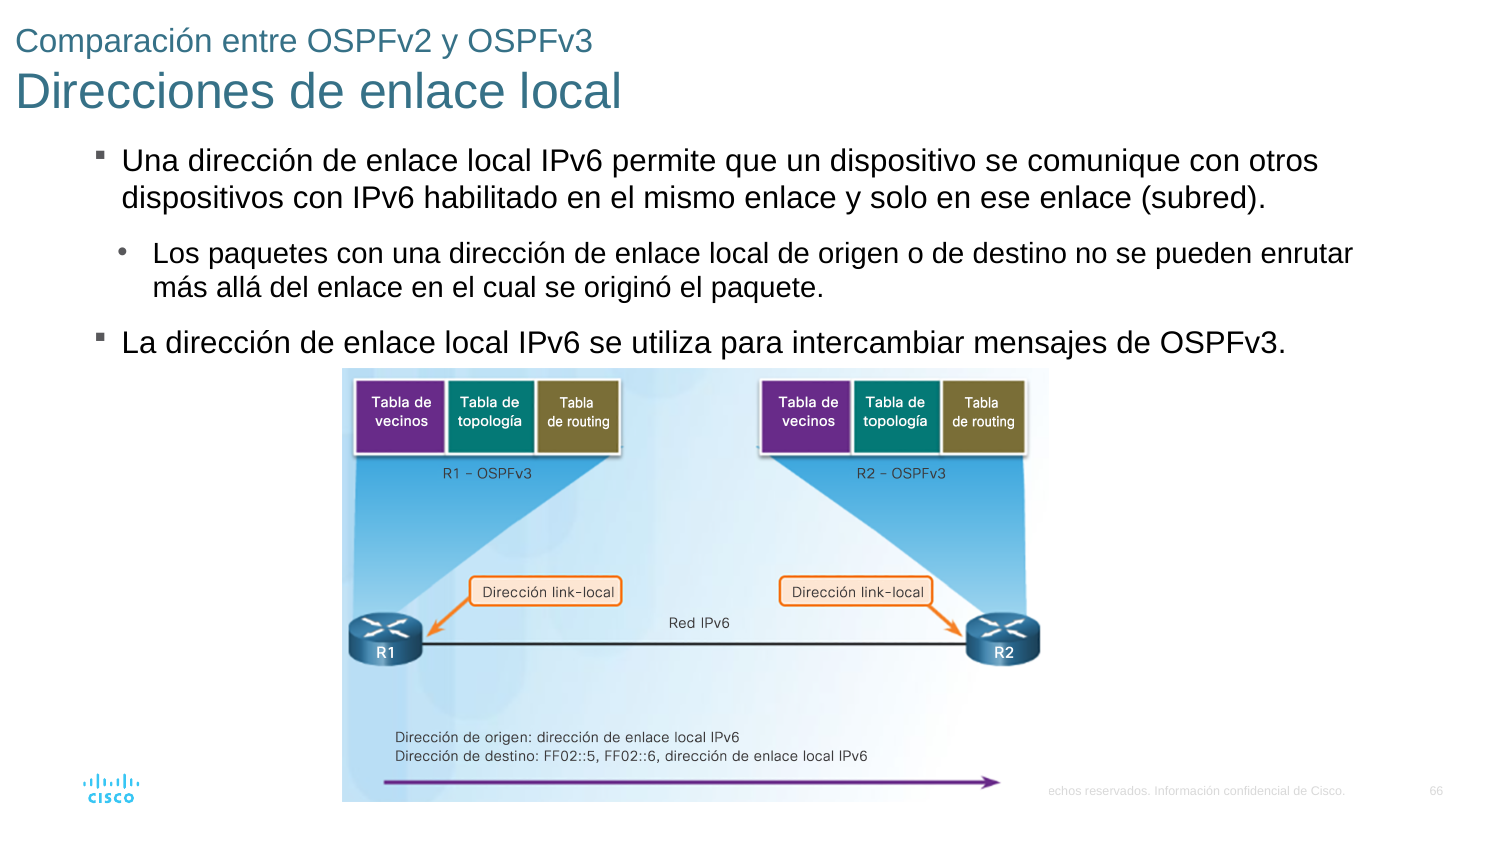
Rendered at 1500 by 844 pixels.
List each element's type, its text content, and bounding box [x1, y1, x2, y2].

list Una dirección de enlace local IPv6 permite que un dispositivo se comunique con otros dispositivos con IPv6 habilitado en el mismo enlace y solo en ese enlace (subred). Los paquetes con una dirección de enlace local de origen o de destino no se pueden enrutar más allá del enlace en el cual se originó el paquete. La dirección de enlace local IPv6 se utiliza para intercambiar mensajes de OSPFv3. [78, 132, 1429, 819]
title Comparación entre OSPFv2 y OSPFv3 Direcciones de enlace local [0, 6, 1500, 131]
picture [342, 368, 1049, 803]
